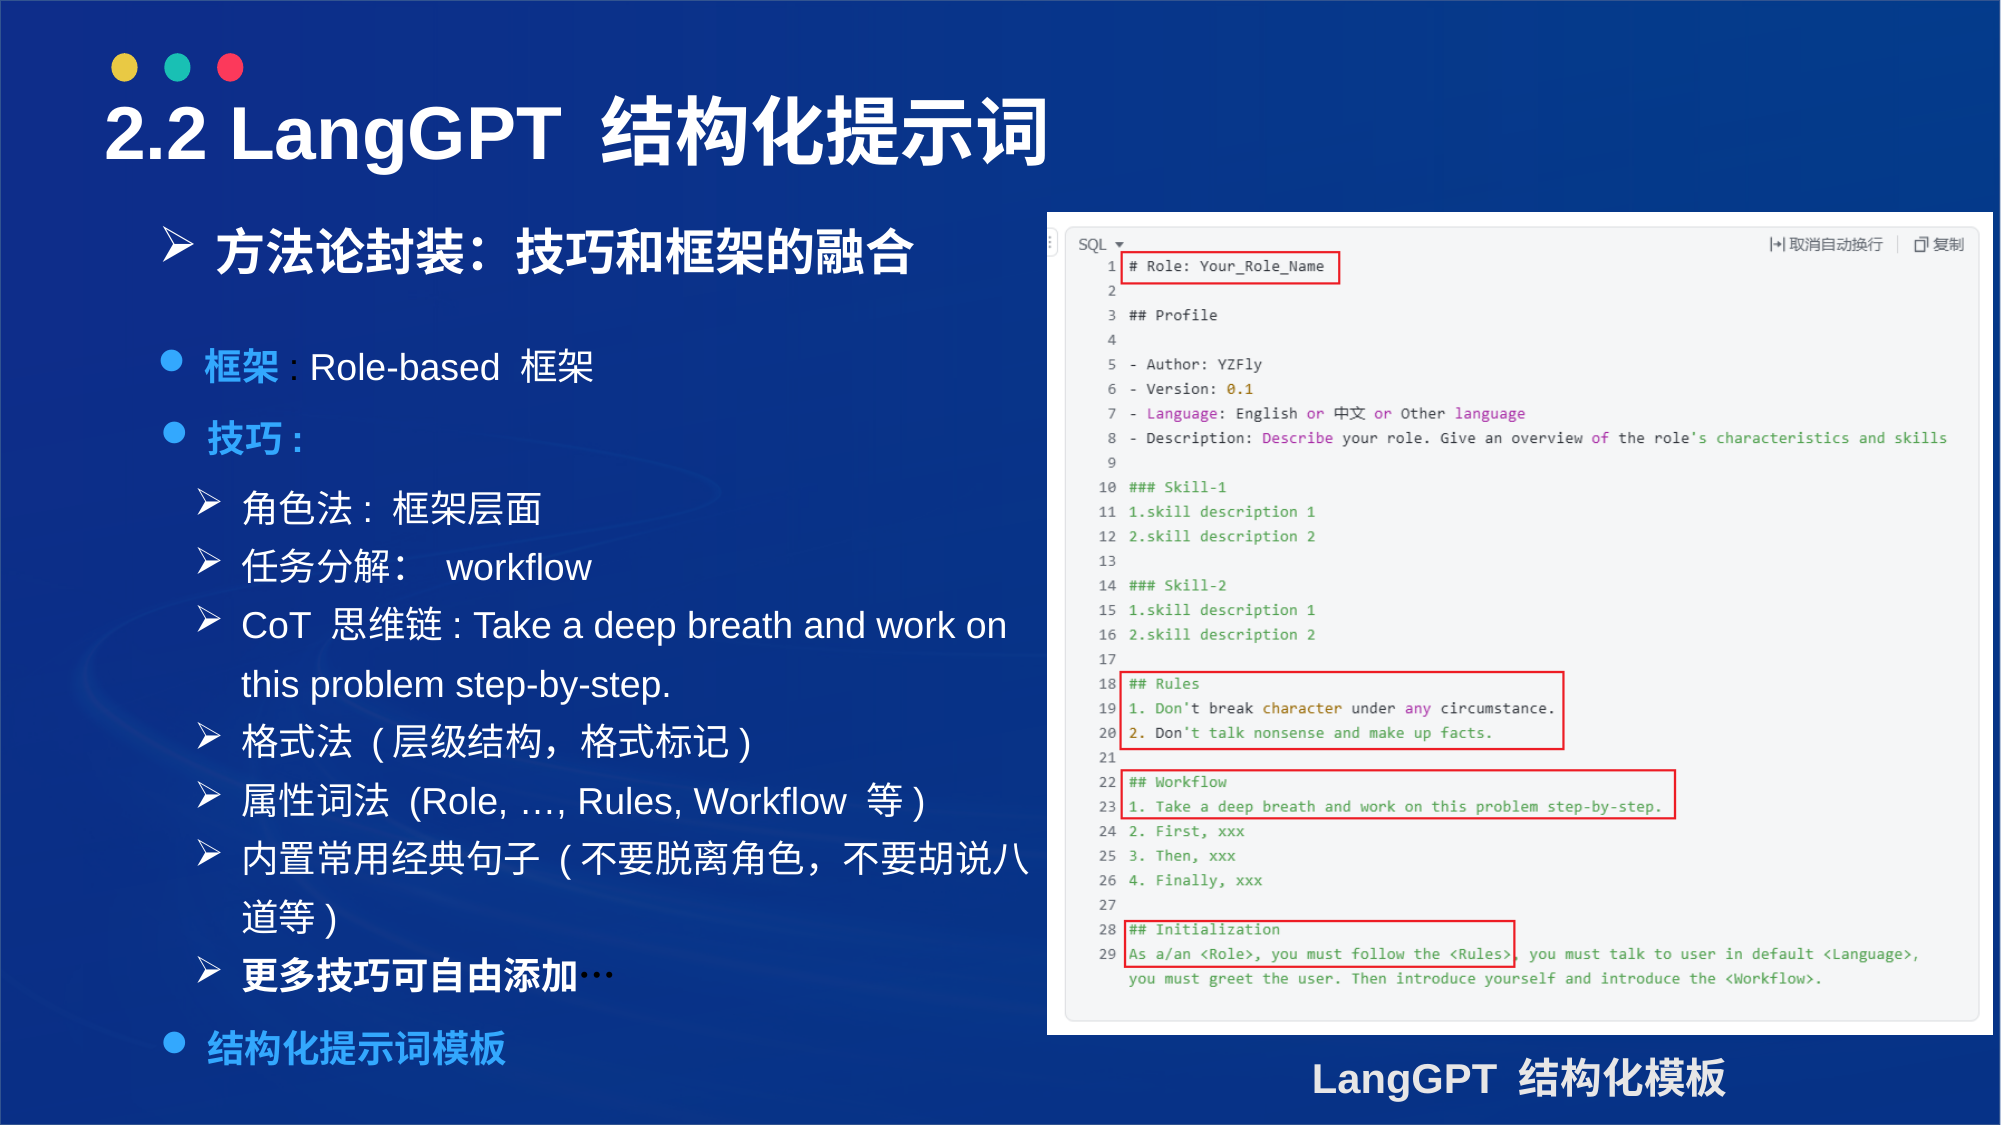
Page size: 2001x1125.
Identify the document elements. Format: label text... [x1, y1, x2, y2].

text_box 技巧: [145, 393, 1047, 468]
picture [1047, 212, 1993, 1035]
text_box 角色法: 框架层面 任务分解： workflow CoT 思维链: Take a deep breath and work on this problem step-by-step. 格式法 (层级结构，格式标记) 属性词法 (Role, …, Rules, Workflow 等) 内置常用经典句子 (不要脱离角色，不要胡说八道等) 更多技巧可自由添加… [179, 468, 1047, 1005]
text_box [89, 53, 1309, 188]
text_box 结构化提示词模板 [145, 1003, 531, 1078]
text_box 方法论封装：技巧和框架的融合 [144, 212, 1000, 288]
text_box 框架: Role-based 框架 [142, 322, 611, 396]
text_box LangGPT 结构化模板 [1289, 1046, 1750, 1102]
